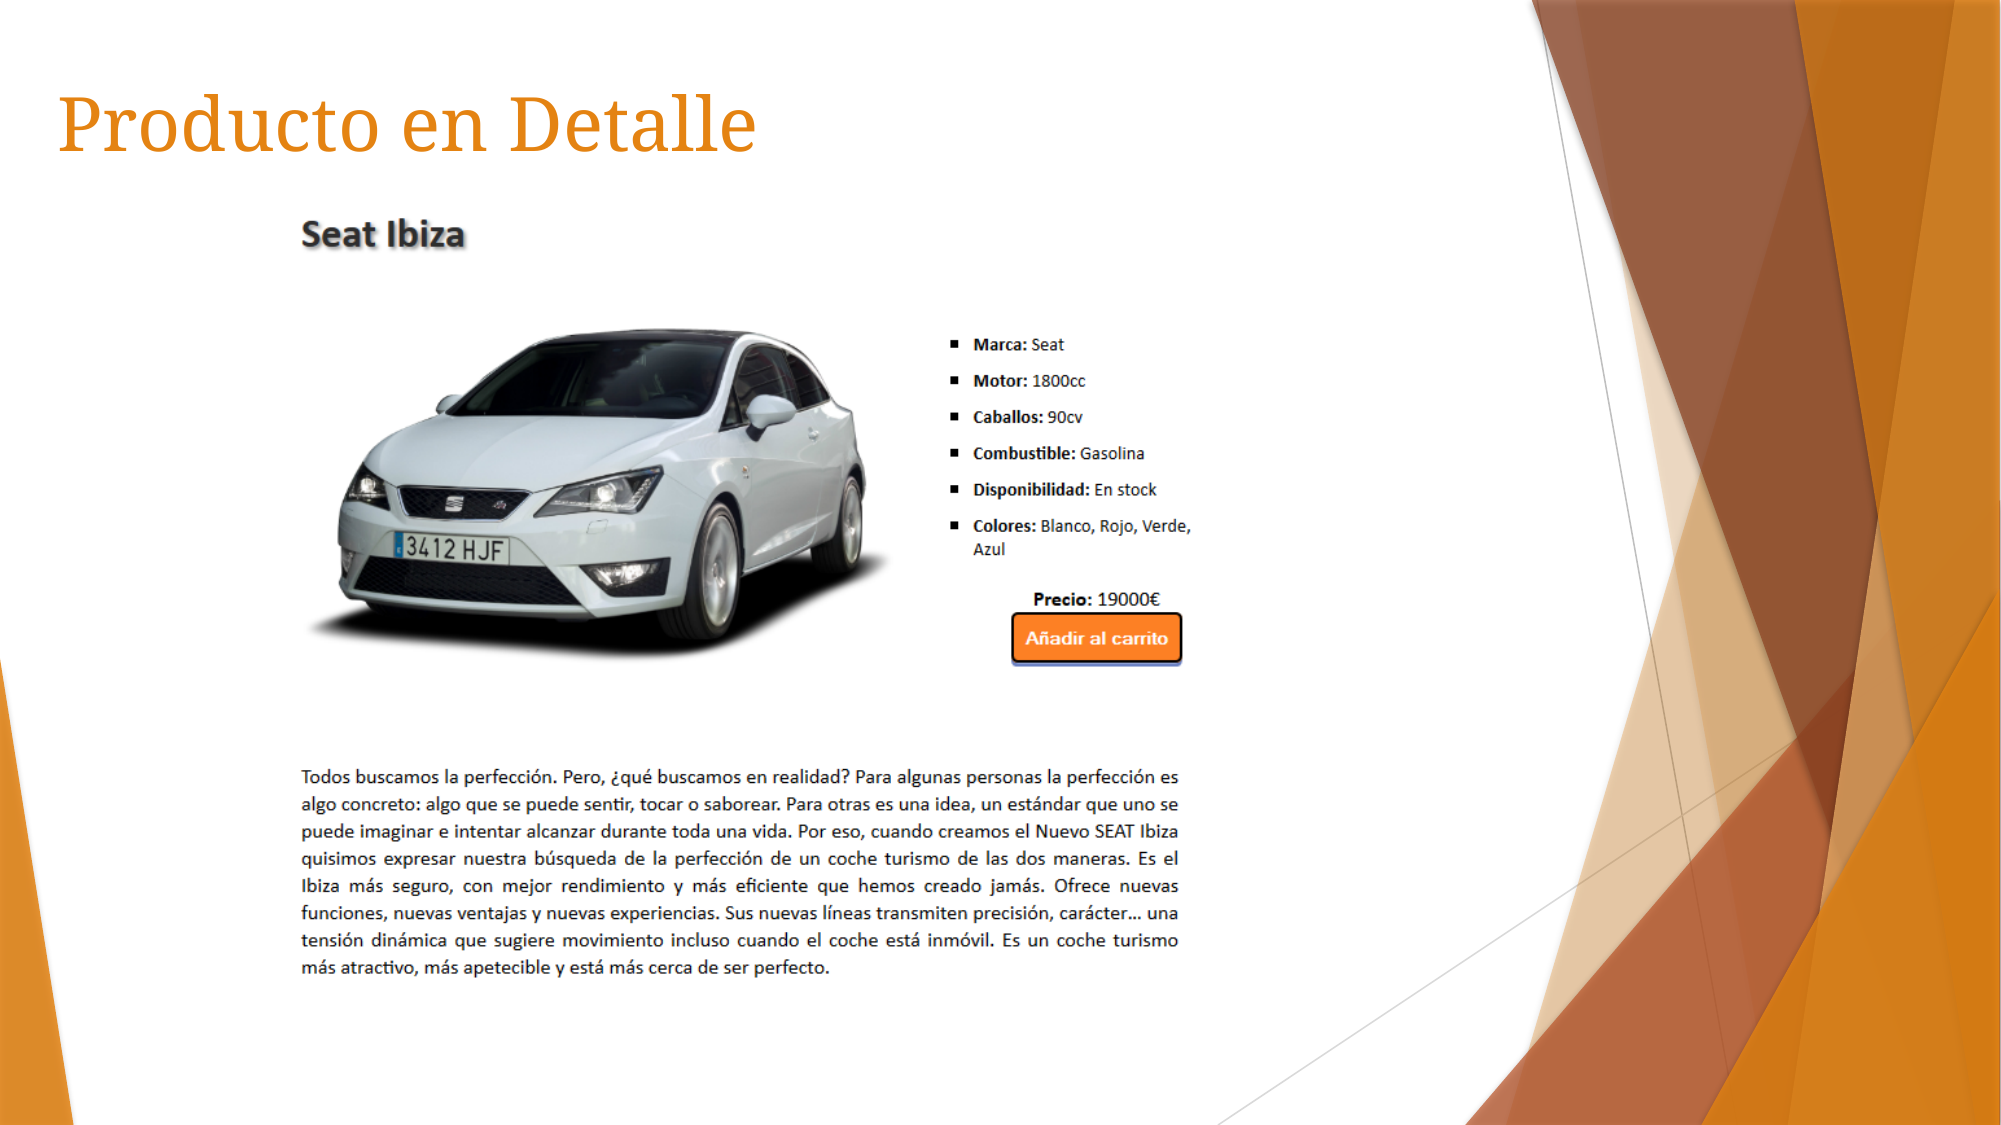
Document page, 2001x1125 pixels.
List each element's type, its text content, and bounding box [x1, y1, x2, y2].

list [195, 176, 1284, 1035]
title Producto en Detalle [42, 68, 1768, 287]
